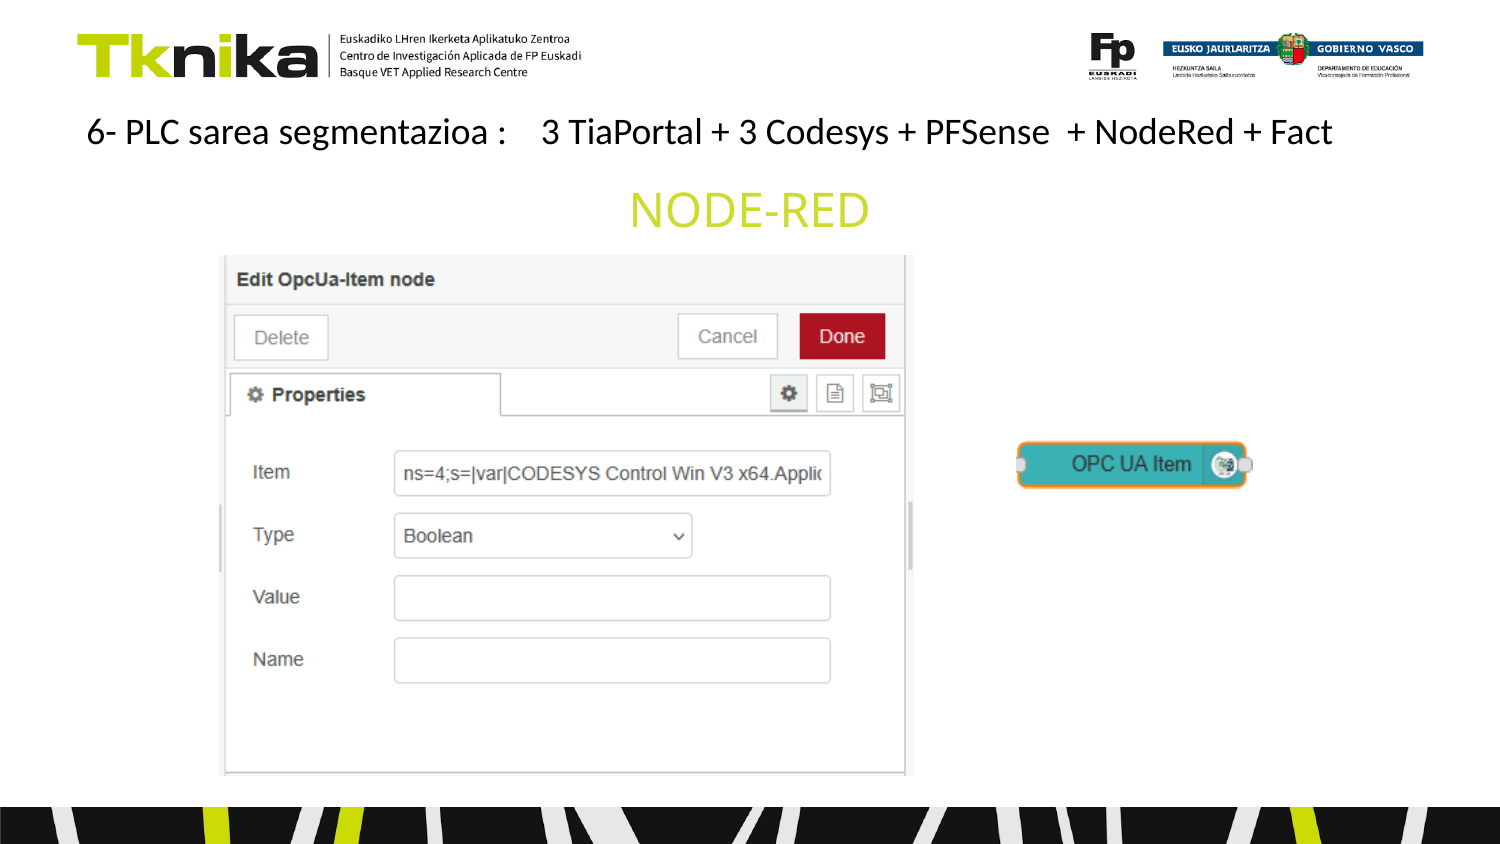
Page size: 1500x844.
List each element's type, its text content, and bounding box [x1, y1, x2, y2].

picture [76, 32, 1424, 80]
picture [0, 807, 1500, 844]
list NODE-RED [76, 164, 1424, 219]
picture [219, 255, 914, 777]
picture [1016, 438, 1253, 489]
title 6- PLC sarea segmentazioa : 3 TiaPortal + 3 Codesys + PFSense + NodeRed + Fact [75, 94, 1425, 165]
